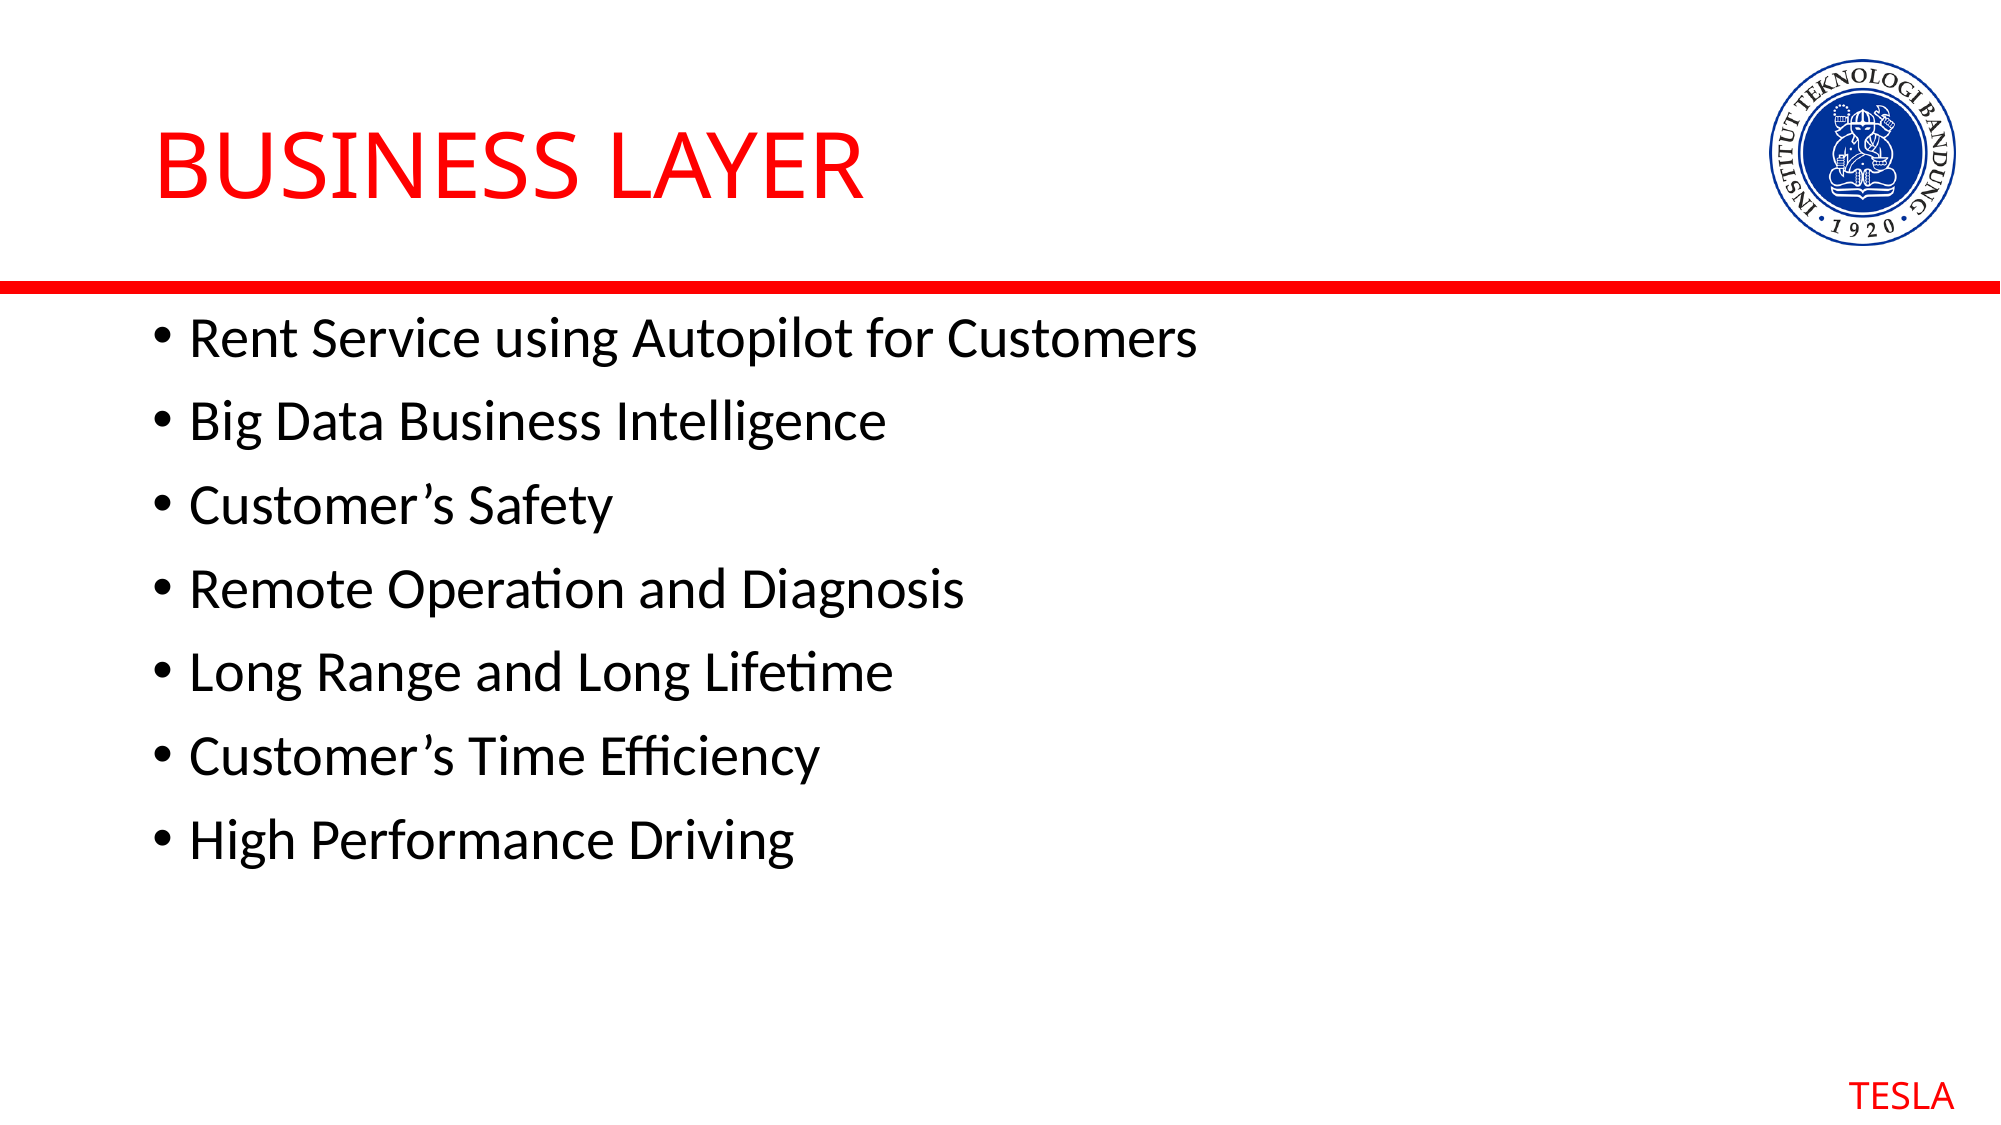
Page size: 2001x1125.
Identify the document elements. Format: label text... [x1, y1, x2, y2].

title BUSINESS LAYER [137, 59, 1863, 278]
list Rent Service using Autopilot for Customers Big Data Business Intelligence Customer’s Safety Remote Operation and Diagnosis Long Range and Long Lifetime Customer’s Time Efficiency High Performance Driving [137, 299, 1863, 1014]
picture [1769, 59, 1956, 246]
text_box TESLA [1834, 1064, 1970, 1125]
